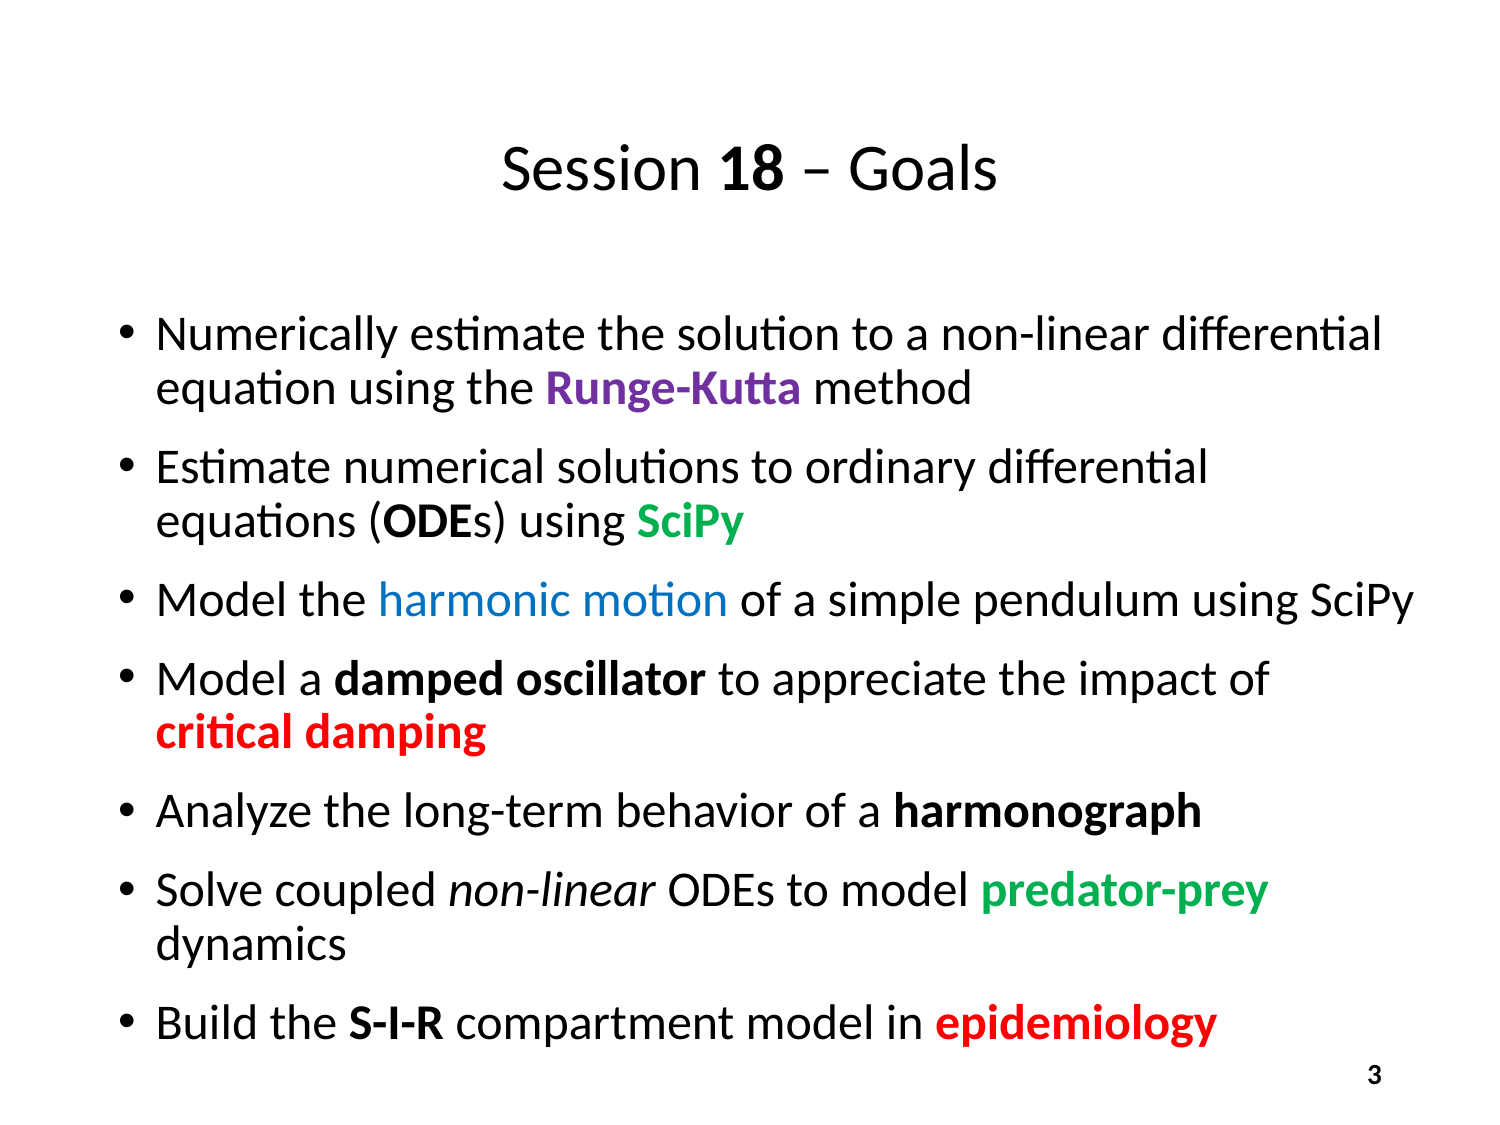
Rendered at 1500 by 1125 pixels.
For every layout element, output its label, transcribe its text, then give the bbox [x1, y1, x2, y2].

slide_number 3 [1059, 1042, 1397, 1103]
title Session 18 – Goals [103, 59, 1397, 278]
list Numerically estimate the solution to a non-linear differential equation using the Runge-Kutta method Estimate numerical solutions to ordinary differential equations (ODEs) using SciPy Model the harmonic motion of a simple pendulum using SciPy Model a damped oscillator to appreciate the impact of critical damping Analyze the long-term behavior of a harmonograph Solve coupled non-linear ODEs to model predator-prey dynamics Build the S-I-R compartment model in epidemiology [103, 299, 1433, 1066]
